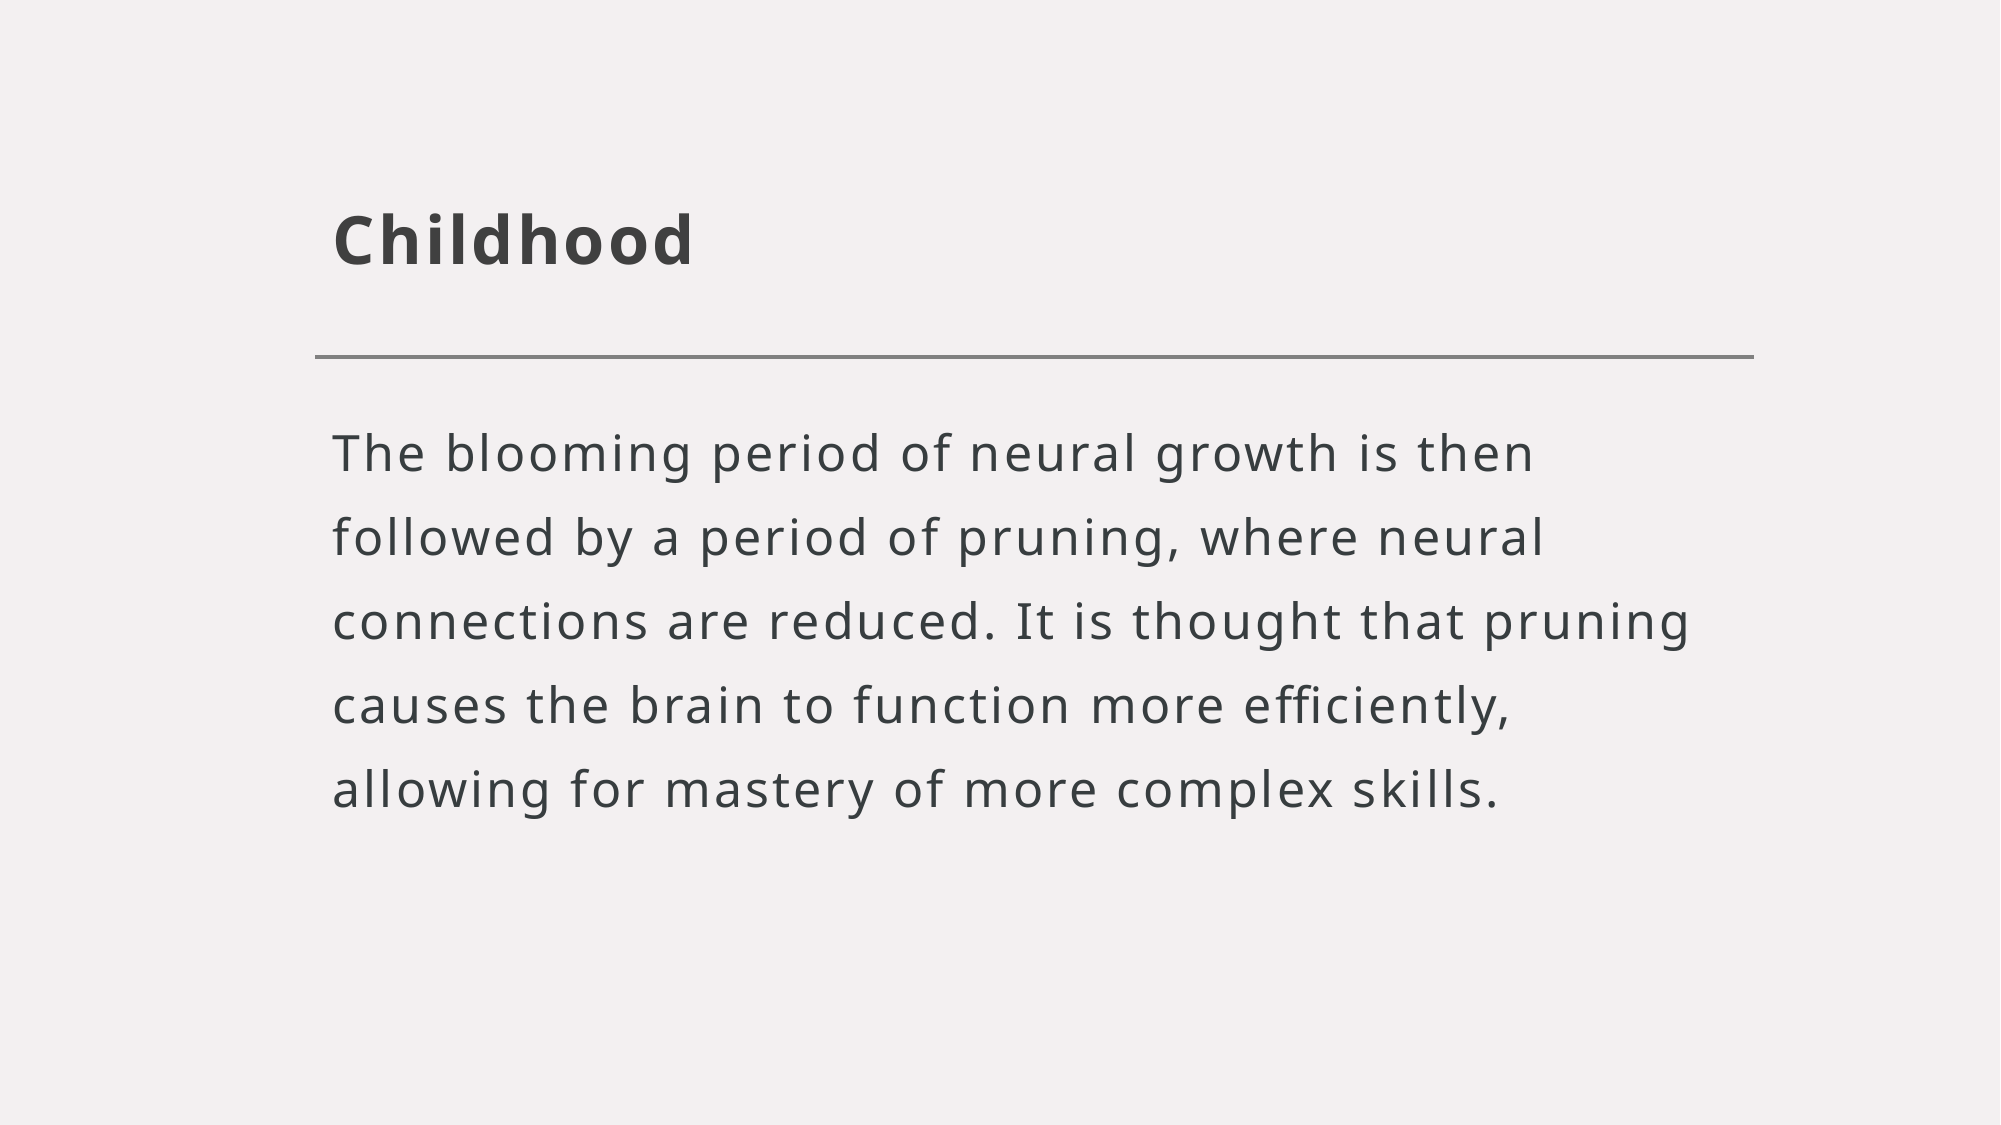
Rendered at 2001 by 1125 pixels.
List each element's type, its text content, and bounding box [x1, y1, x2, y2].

title Childhood [315, 72, 1754, 294]
list The blooming period of neural growth is then followed by a period of pruning, where neural connections are reduced. It is thought that pruning causes the brain to function more efficiently, allowing for mastery of more complex skills. [315, 379, 1754, 979]
